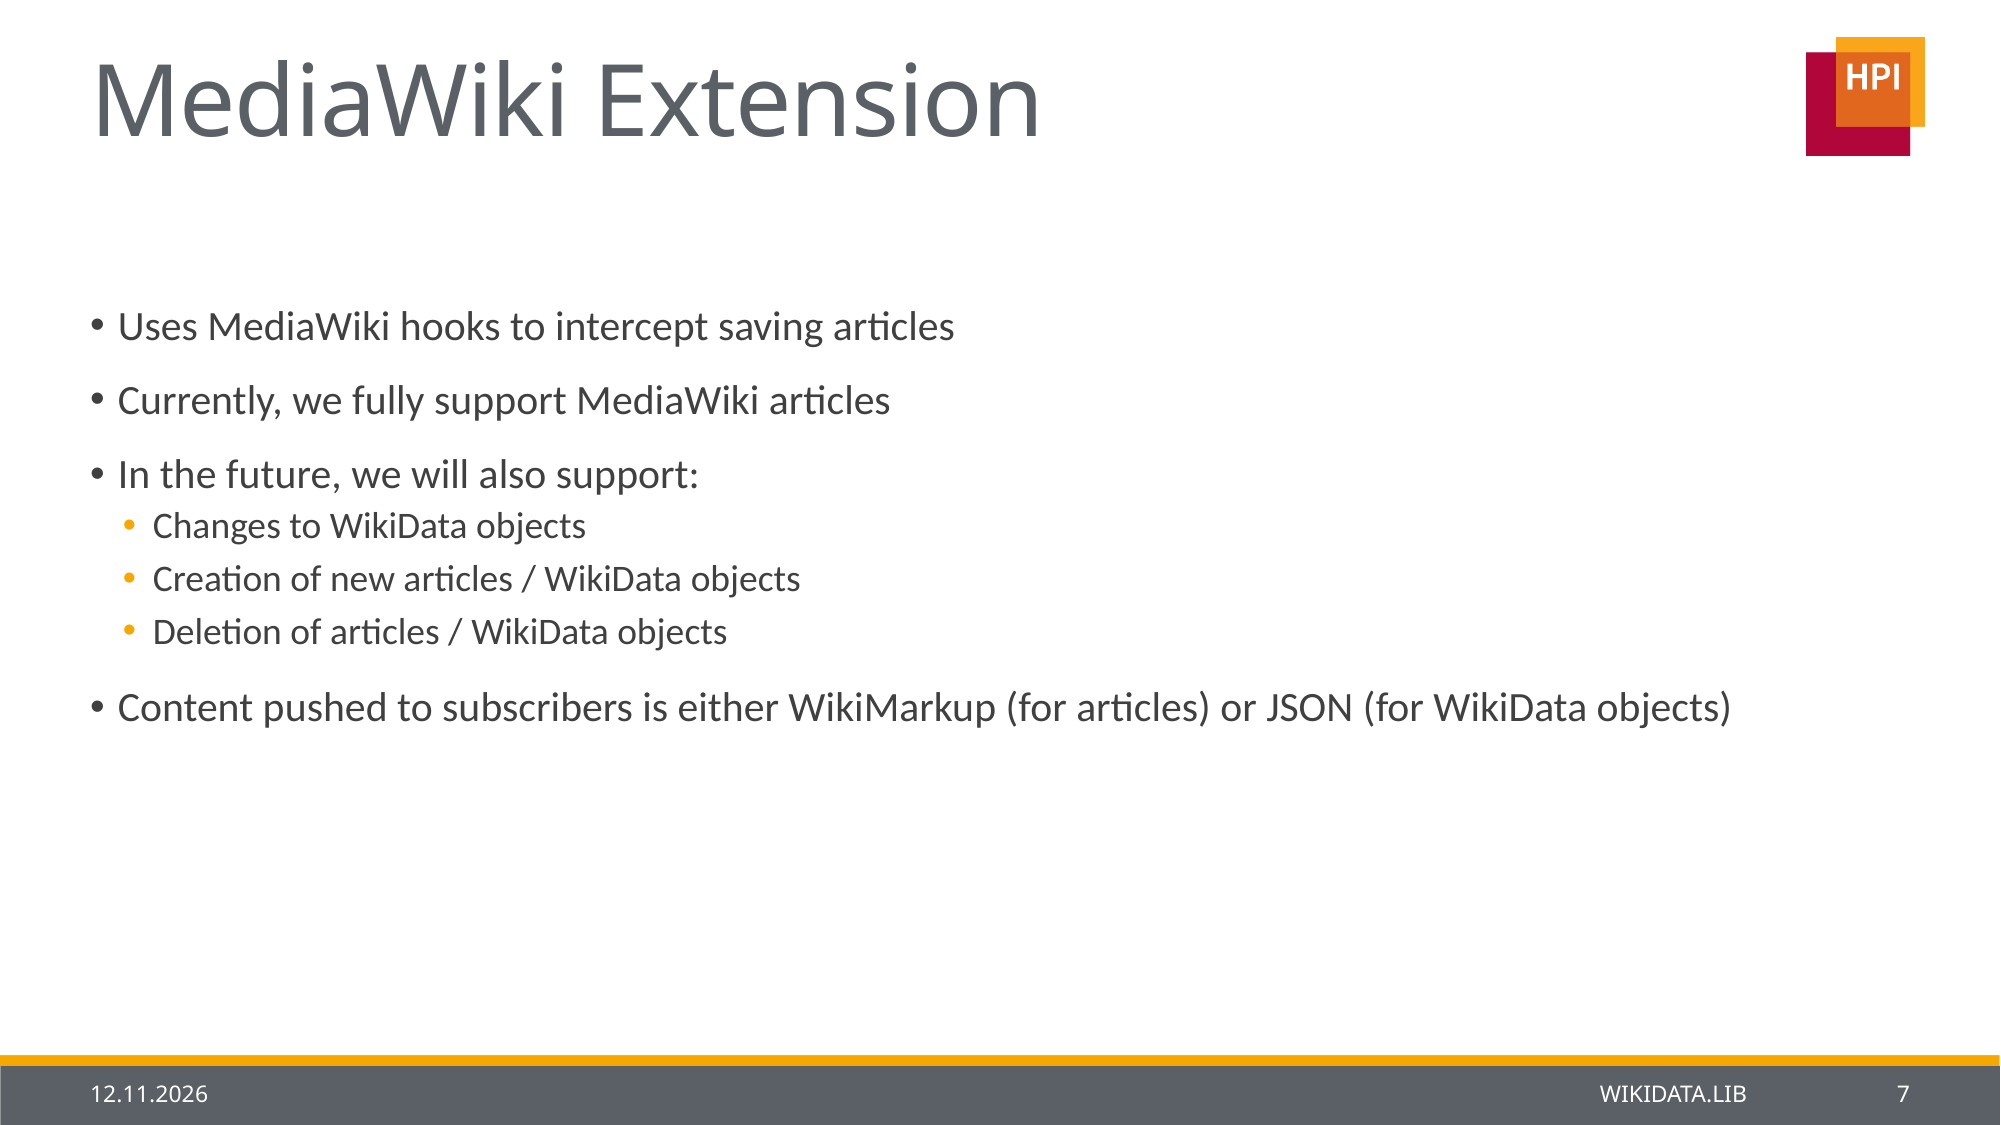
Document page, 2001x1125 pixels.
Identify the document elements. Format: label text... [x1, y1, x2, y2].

list Uses MediaWiki hooks to intercept saving articles Currently, we fully support MediaWiki articles In the future, we will also support: Changes to WikiData objects Creation of new articles / WikiData objects Deletion of articles / WikiData objects Content pushed to subscribers is either WikiMarkup (for articles) or JSON (for WikiData objects) [75, 217, 1925, 997]
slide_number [75, 1065, 233, 1125]
picture [1806, 37, 1925, 156]
footer WIKIDATA.LIB [238, 1065, 1763, 1125]
slide_number 7 [1768, 1065, 1926, 1125]
title MediaWiki Extension [75, 0, 1732, 165]
